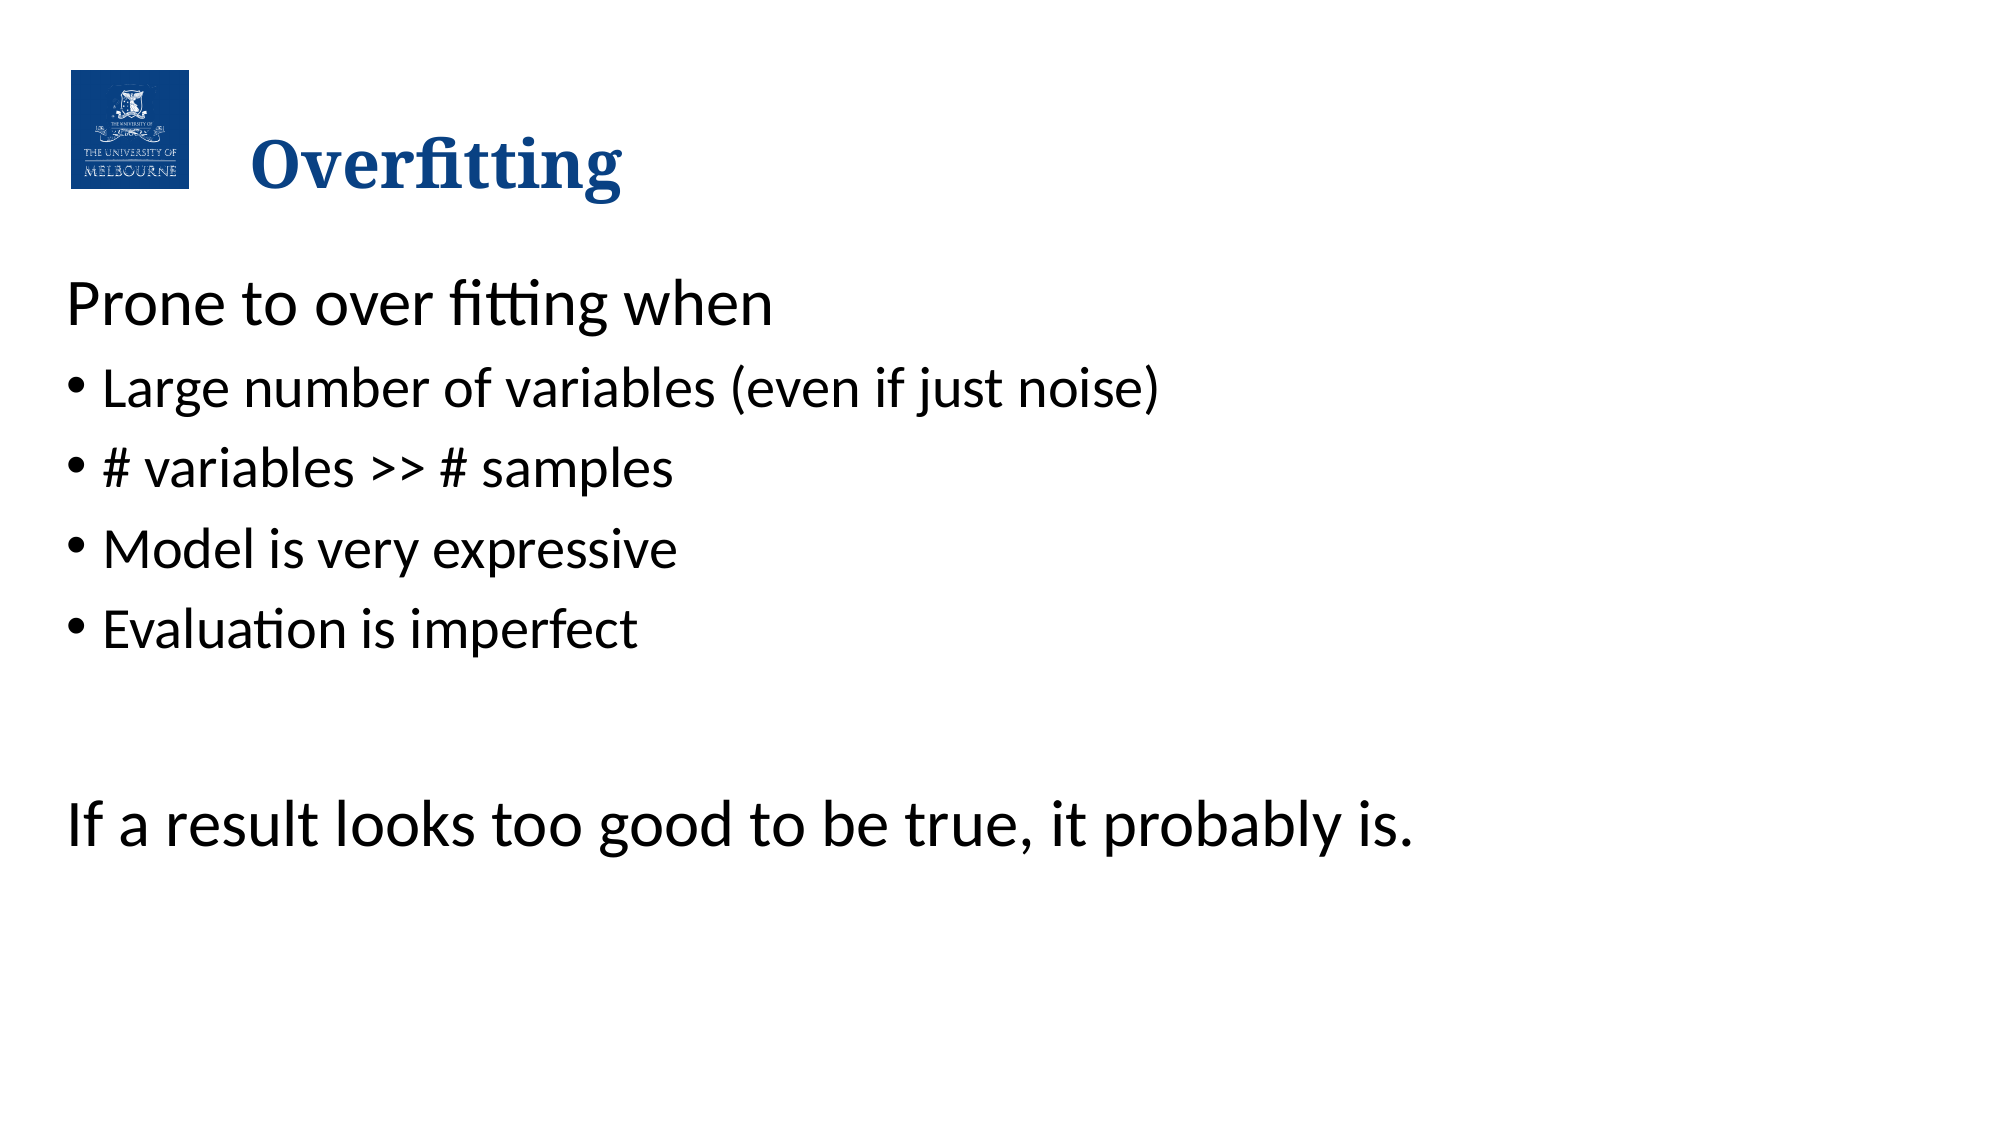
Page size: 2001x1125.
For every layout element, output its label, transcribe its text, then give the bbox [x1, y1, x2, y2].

list Prone to over fitting when Large number of variables (even if just noise) # variables >> # samples Model is very expressive Evaluation is imperfect If a result looks too good to be true, it probably is. [51, 251, 1924, 970]
picture [71, 70, 189, 189]
title Overfitting [234, 64, 1924, 211]
